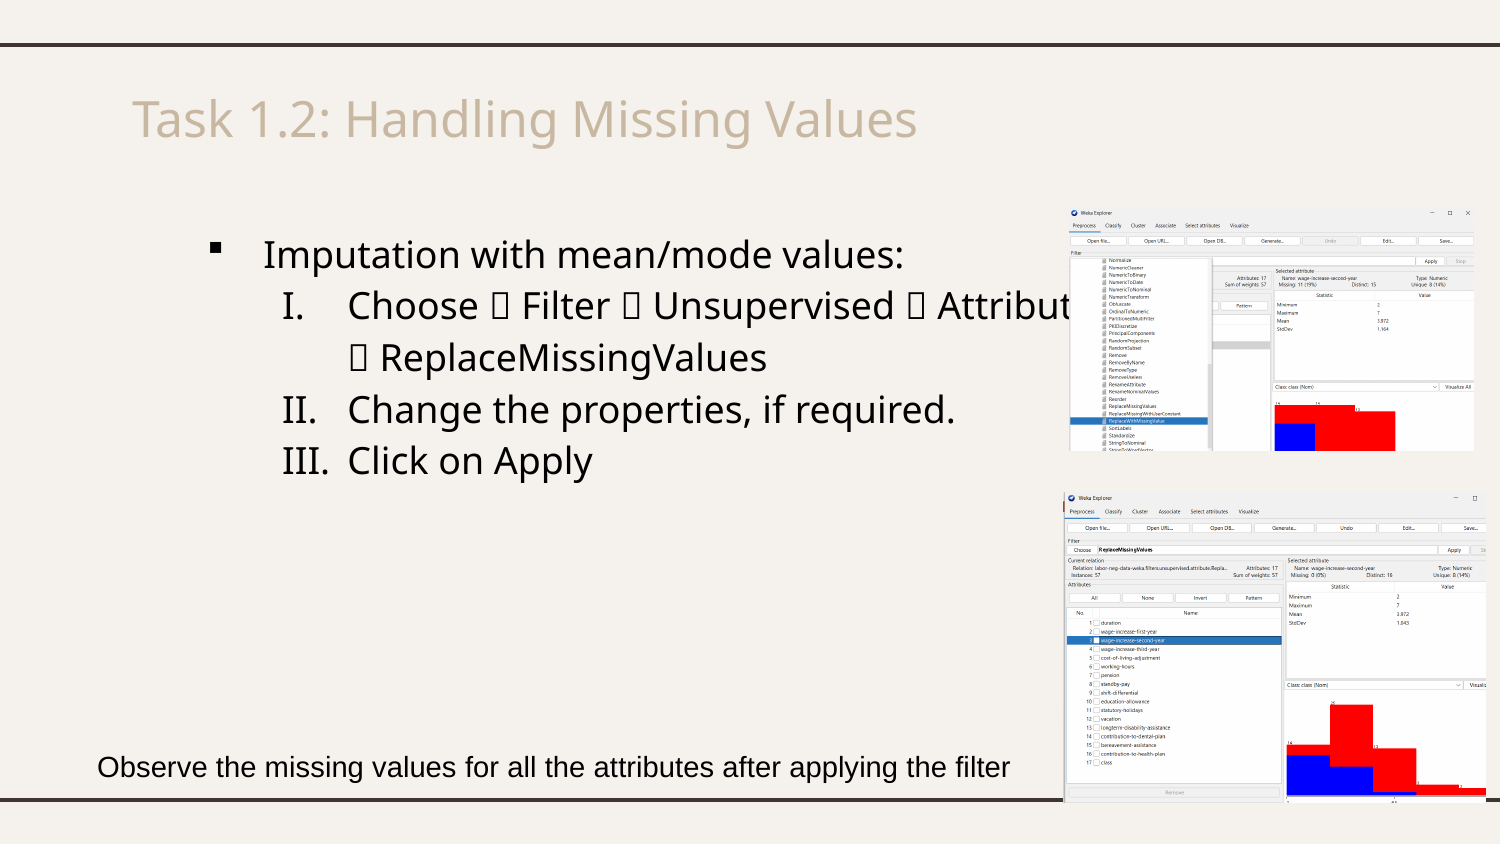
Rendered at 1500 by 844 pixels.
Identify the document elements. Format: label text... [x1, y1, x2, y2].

picture [1063, 492, 1486, 803]
text_box Observe the missing values for all the attributes after applying the filter [82, 740, 1028, 791]
picture [1069, 208, 1474, 452]
list Imputation with mean/mode values: Choose  Filter  Unsupervised  Attribute  ReplaceMissingValues Change the properties, if required. Click on Apply [116, 208, 1139, 750]
title Task 1.2: Handling Missing Values [116, 72, 1070, 167]
